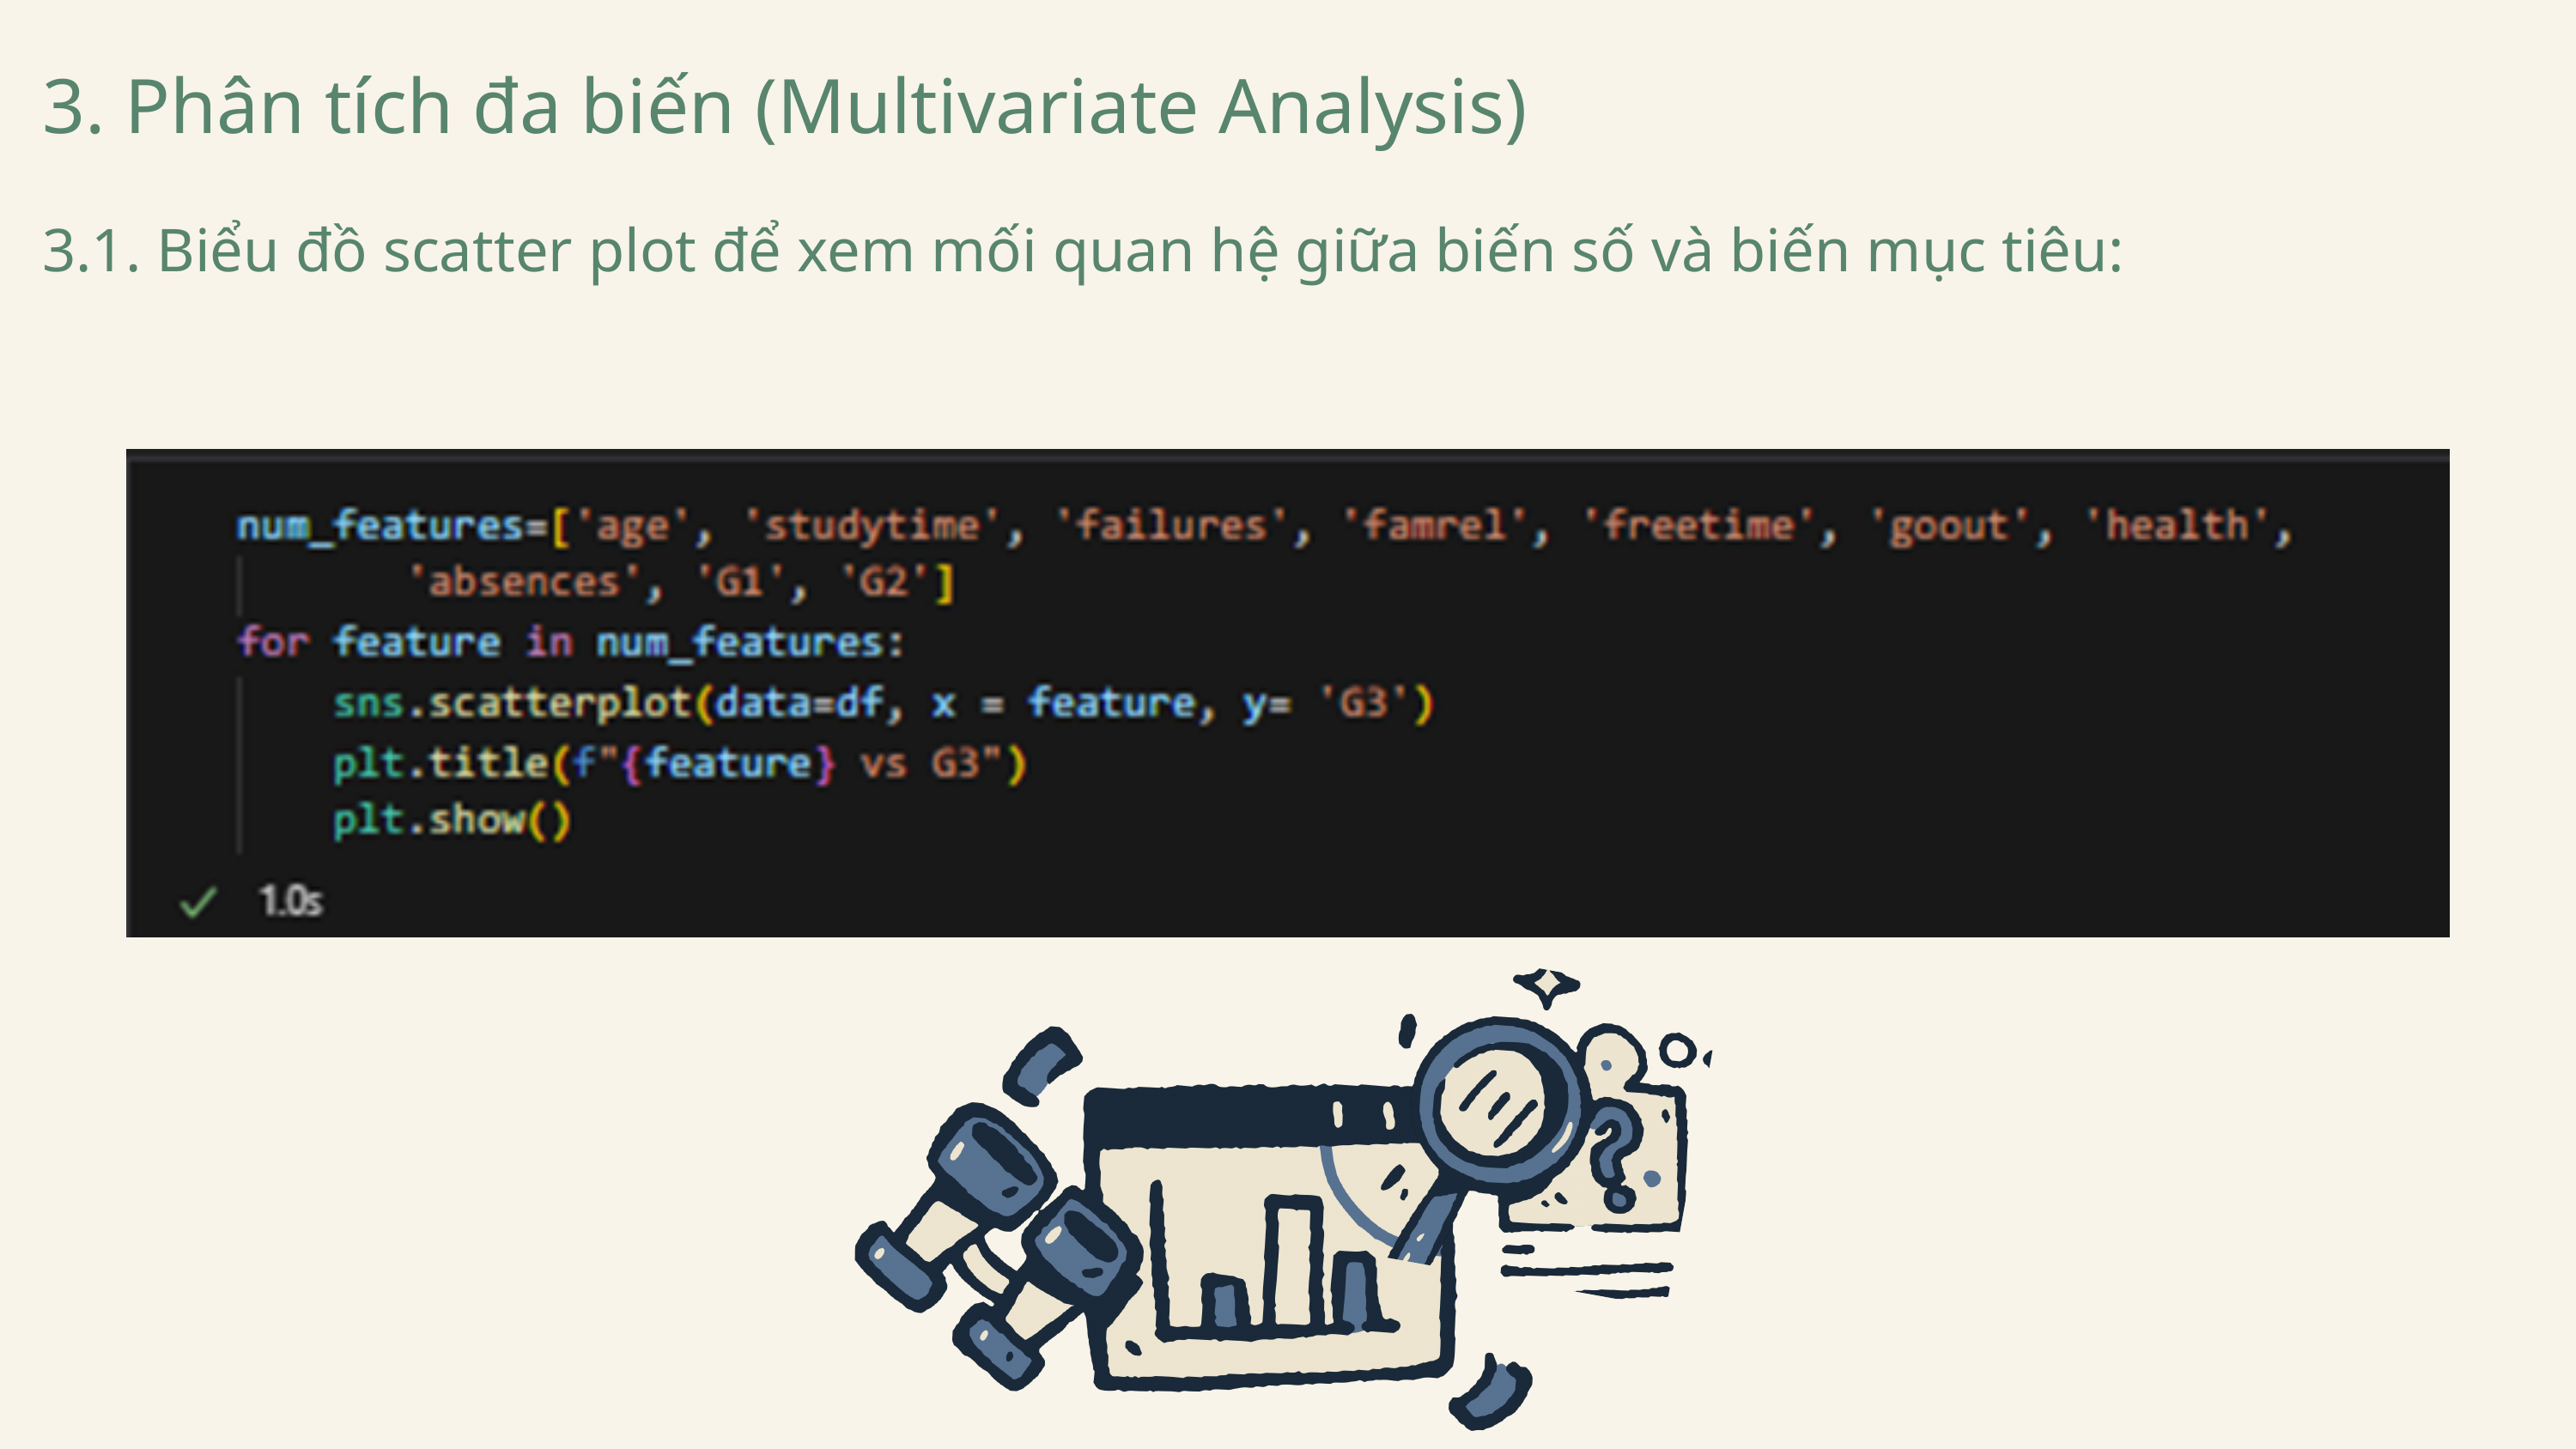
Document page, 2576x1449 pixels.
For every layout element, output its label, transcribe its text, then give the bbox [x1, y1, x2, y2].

text_box 3. Phân tích đa biến (Multivariate Analysis) [42, 43, 1701, 149]
text_box 3.1. Biểu đồ scatter plot để xem mối quan hệ giữa biến số và biến mục tiêu: [42, 200, 2428, 284]
text_box [126, 449, 2450, 937]
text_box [854, 949, 1722, 1431]
